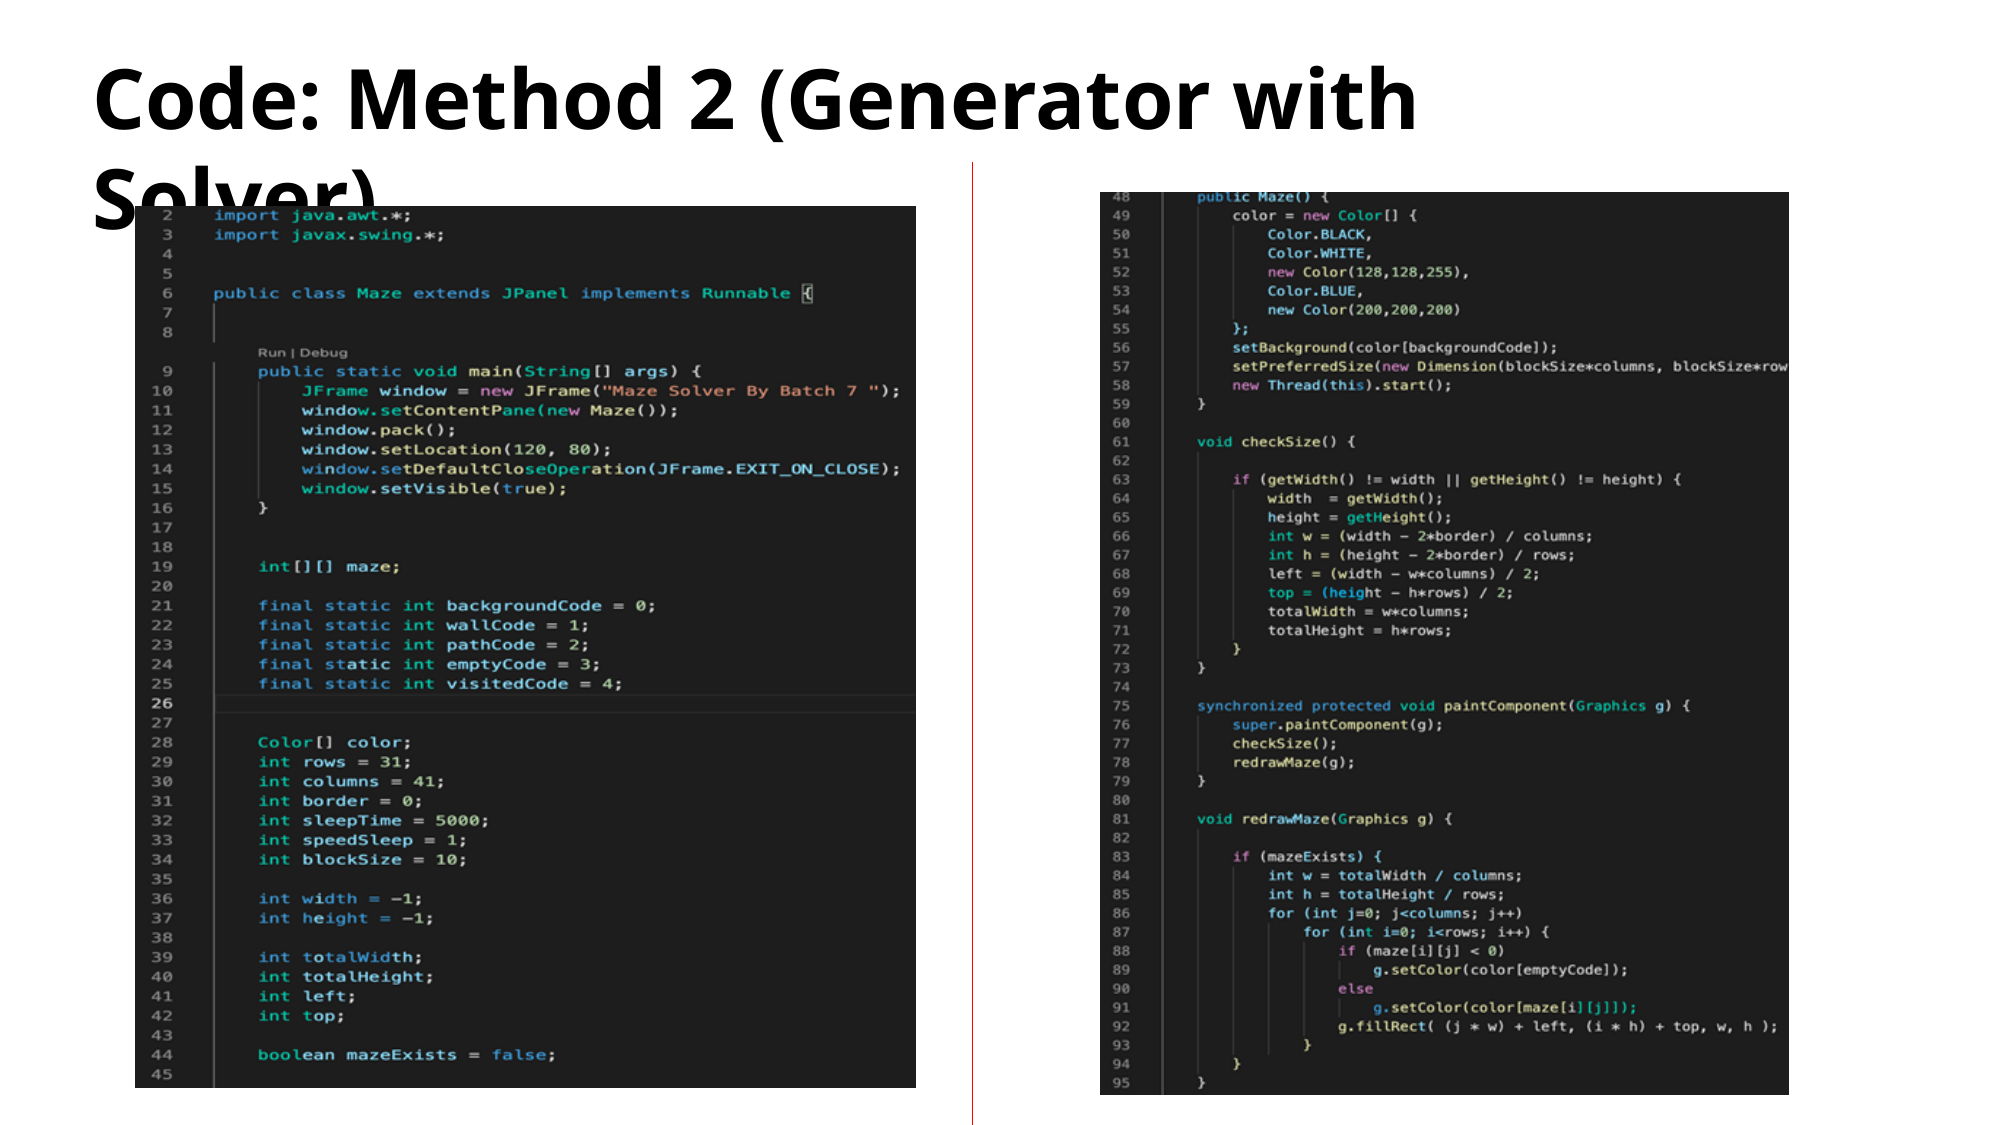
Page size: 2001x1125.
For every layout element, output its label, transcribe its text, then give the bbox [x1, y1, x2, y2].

text_box Code: Method 2 (Generator with Solver) [77, 39, 1480, 254]
picture [1100, 192, 1789, 1095]
picture [135, 206, 916, 1088]
